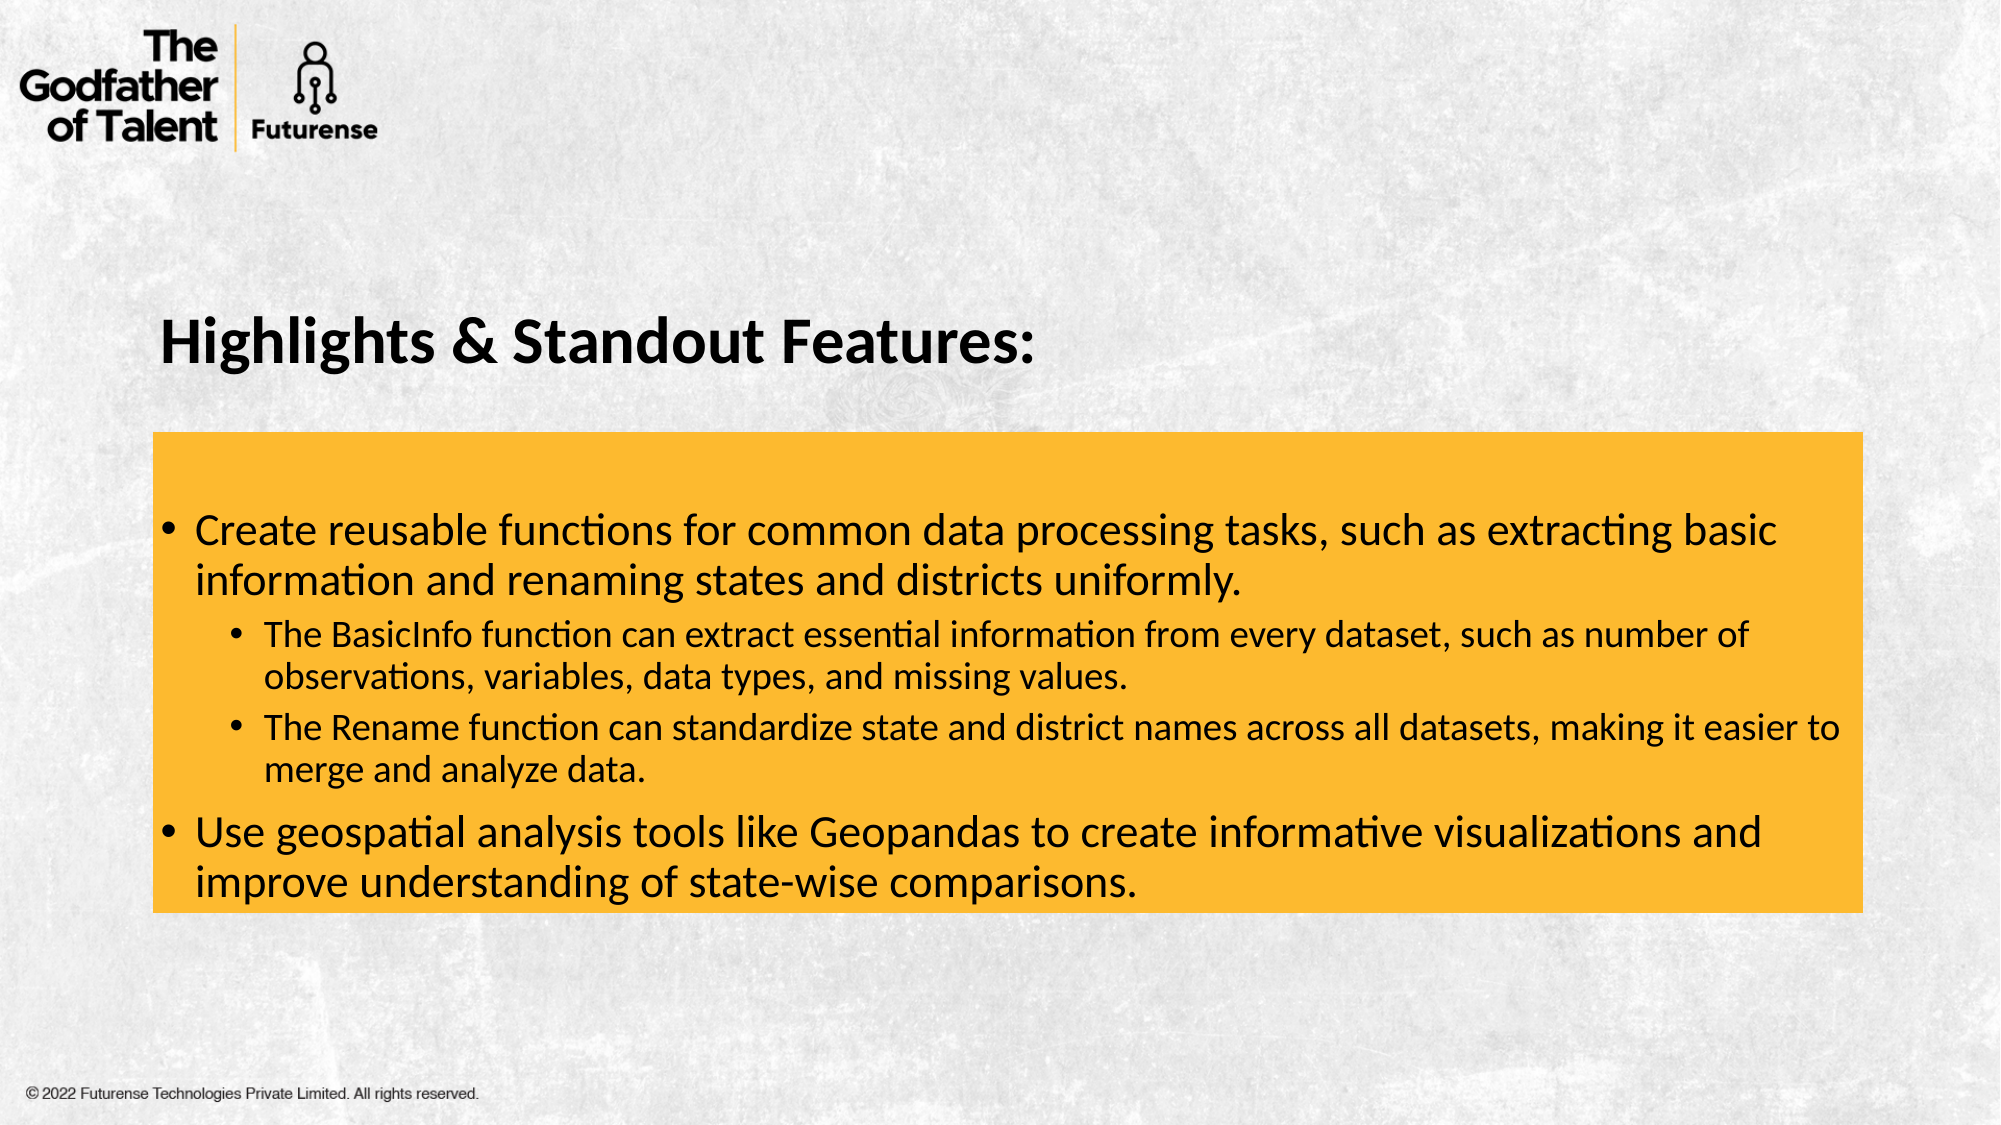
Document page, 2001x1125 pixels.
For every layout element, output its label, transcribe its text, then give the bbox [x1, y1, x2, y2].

title Highlights & Standout Features: [145, 233, 1871, 425]
picture [0, 0, 2001, 1125]
list Create reusable functions for common data processing tasks, such as extracting basic information and renaming states and districts uniformly. The BasicInfo function can extract essential information from every dataset, such as number of observations, variables, data types, and missing values. The Rename function can standardize state and district names across all datasets, making it easier to merge and analyze data. Use geospatial analysis tools like Geopandas to create informative visualizations and improve understanding of state-wise comparisons. [145, 425, 1871, 917]
